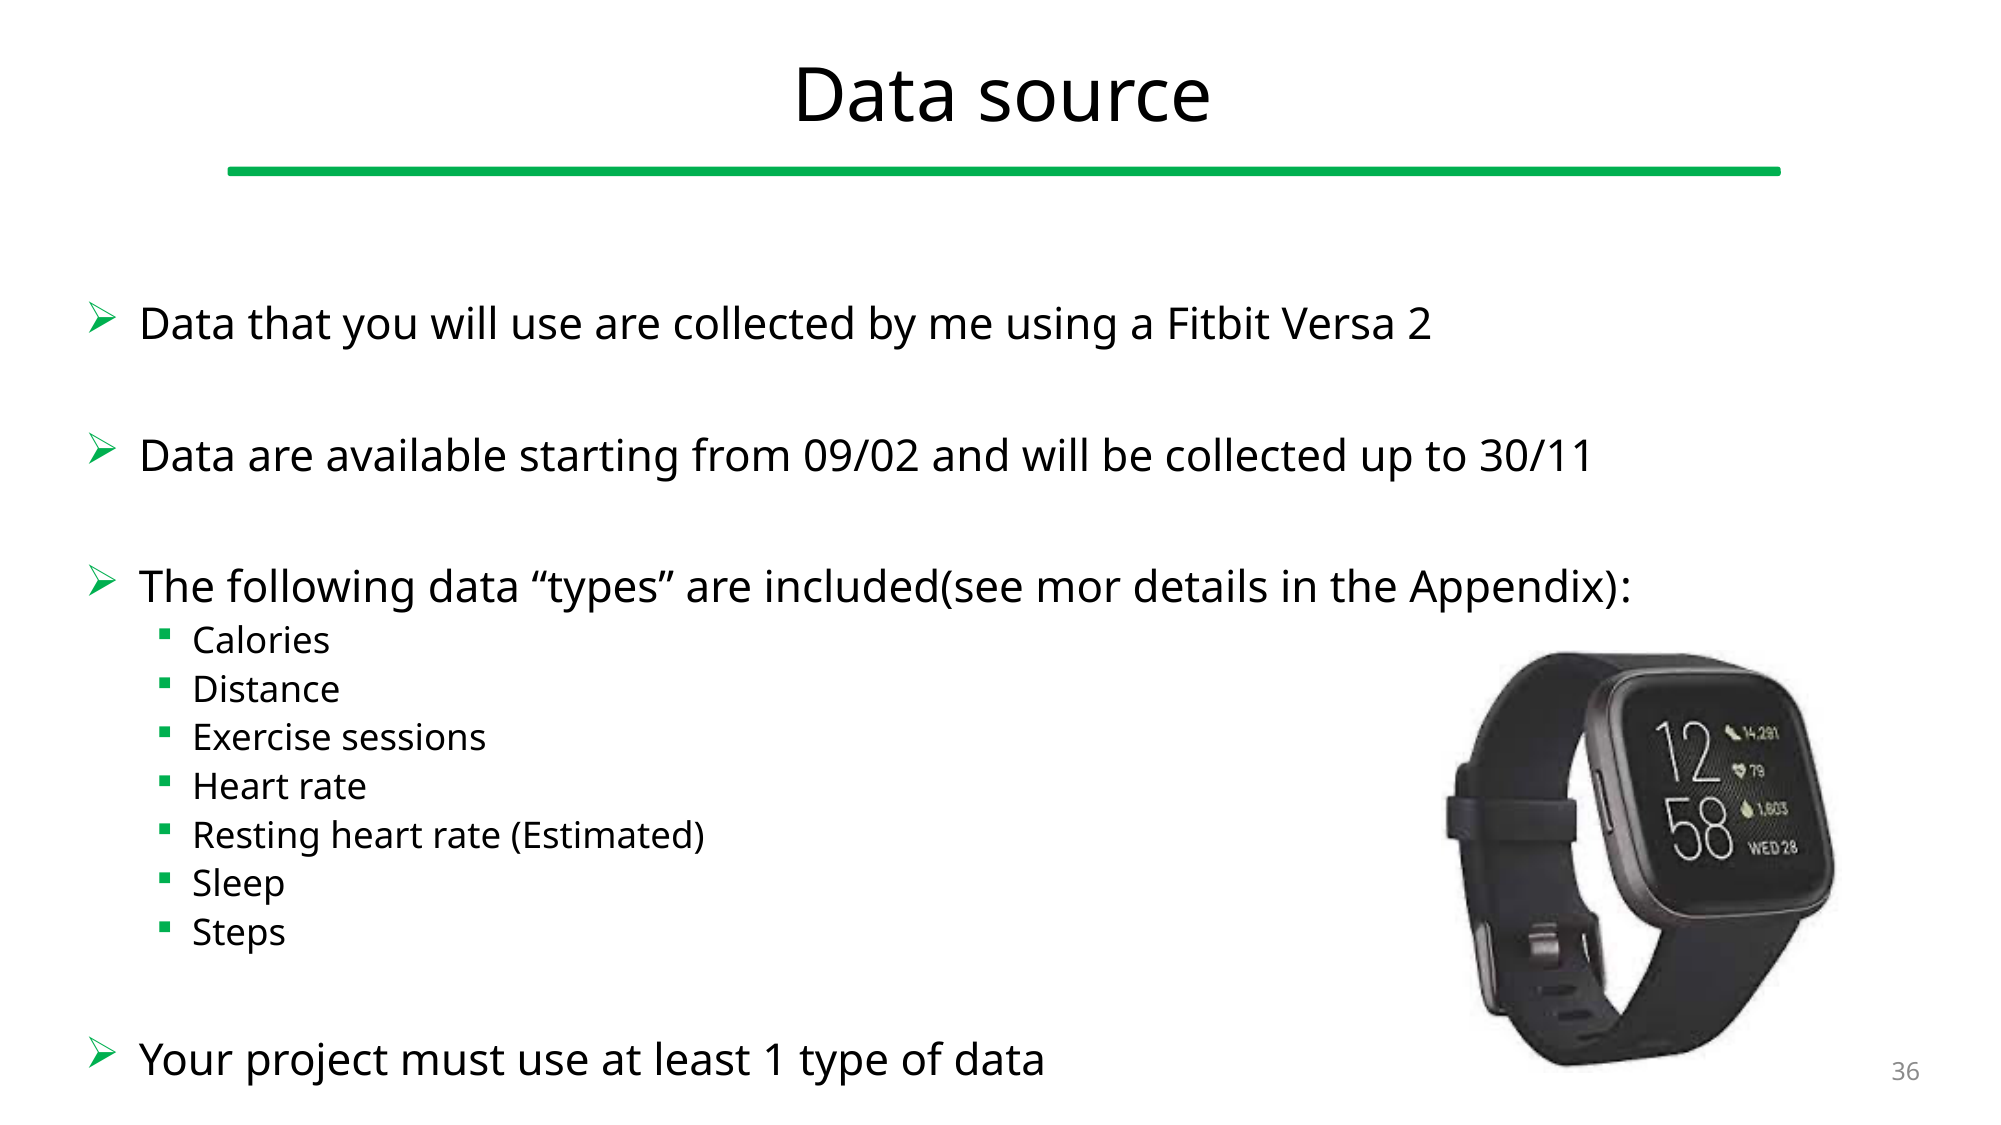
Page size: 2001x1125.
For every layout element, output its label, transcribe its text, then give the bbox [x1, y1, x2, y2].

slide_number 36 [1412, 1042, 1936, 1103]
picture [1440, 650, 1842, 1073]
title Data source [70, 26, 1936, 168]
list Data that you will use are collected by me using a Fitbit Versa 2 Data are available starting from 09/02 and will be collected up to 30/11 The following data “types” are included(see mor details in the Appendix): Calories Distance Exercise sessions Heart rate Resting heart rate (Estimated) Sleep Steps Your project must use at least 1 type of data [70, 223, 1936, 1099]
